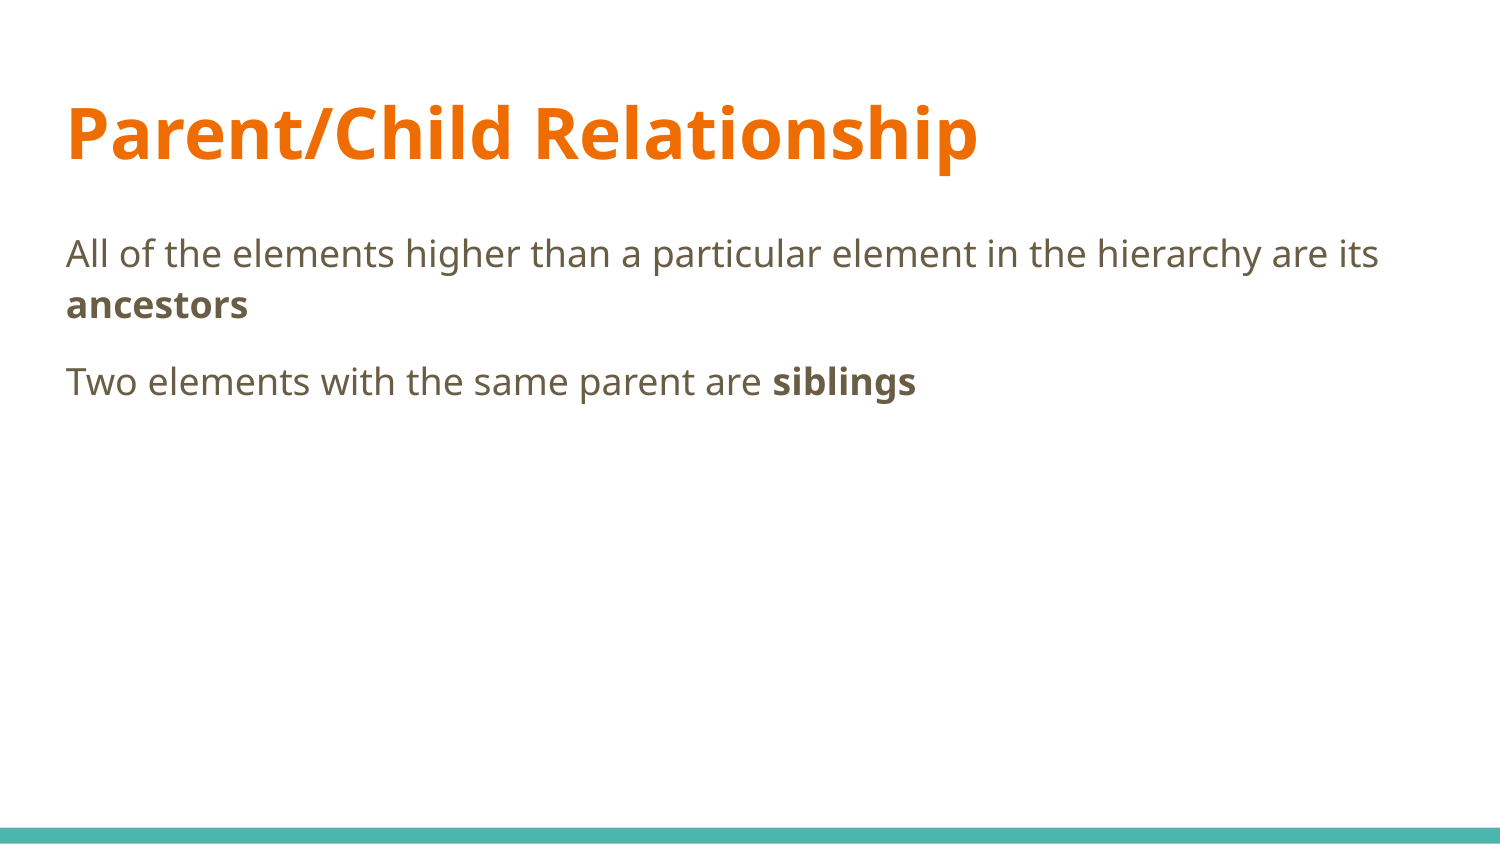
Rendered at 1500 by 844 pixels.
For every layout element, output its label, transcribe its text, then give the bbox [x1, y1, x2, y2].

text_box Parent/Child Relationship [51, 72, 1449, 189]
text_box All of the elements higher than a particular element in the hierarchy are its ancestors Two elements with the same parent are siblings [51, 207, 1449, 750]
